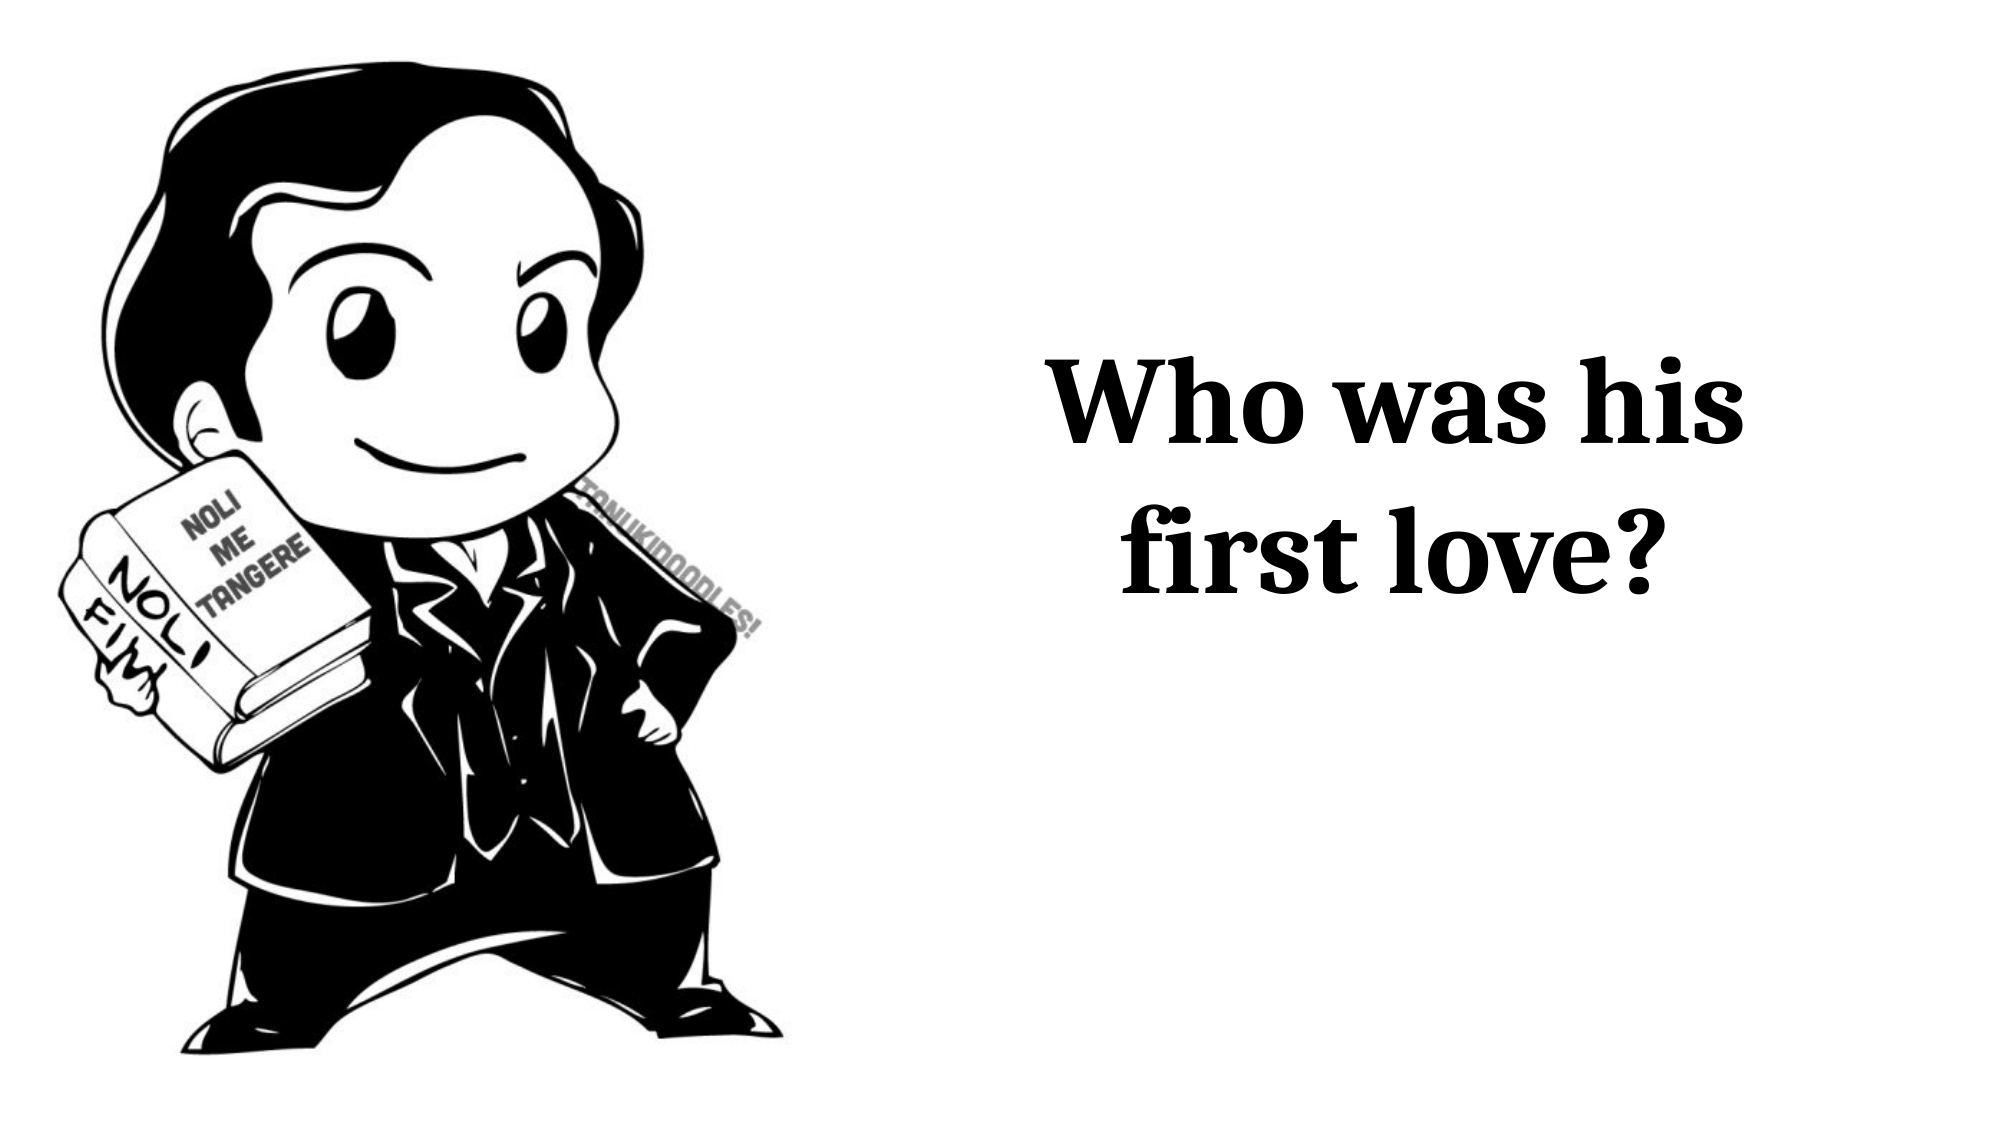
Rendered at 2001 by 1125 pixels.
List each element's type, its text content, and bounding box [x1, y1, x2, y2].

text_box Who was his first love? [900, 310, 1892, 626]
picture [0, 0, 861, 1125]
